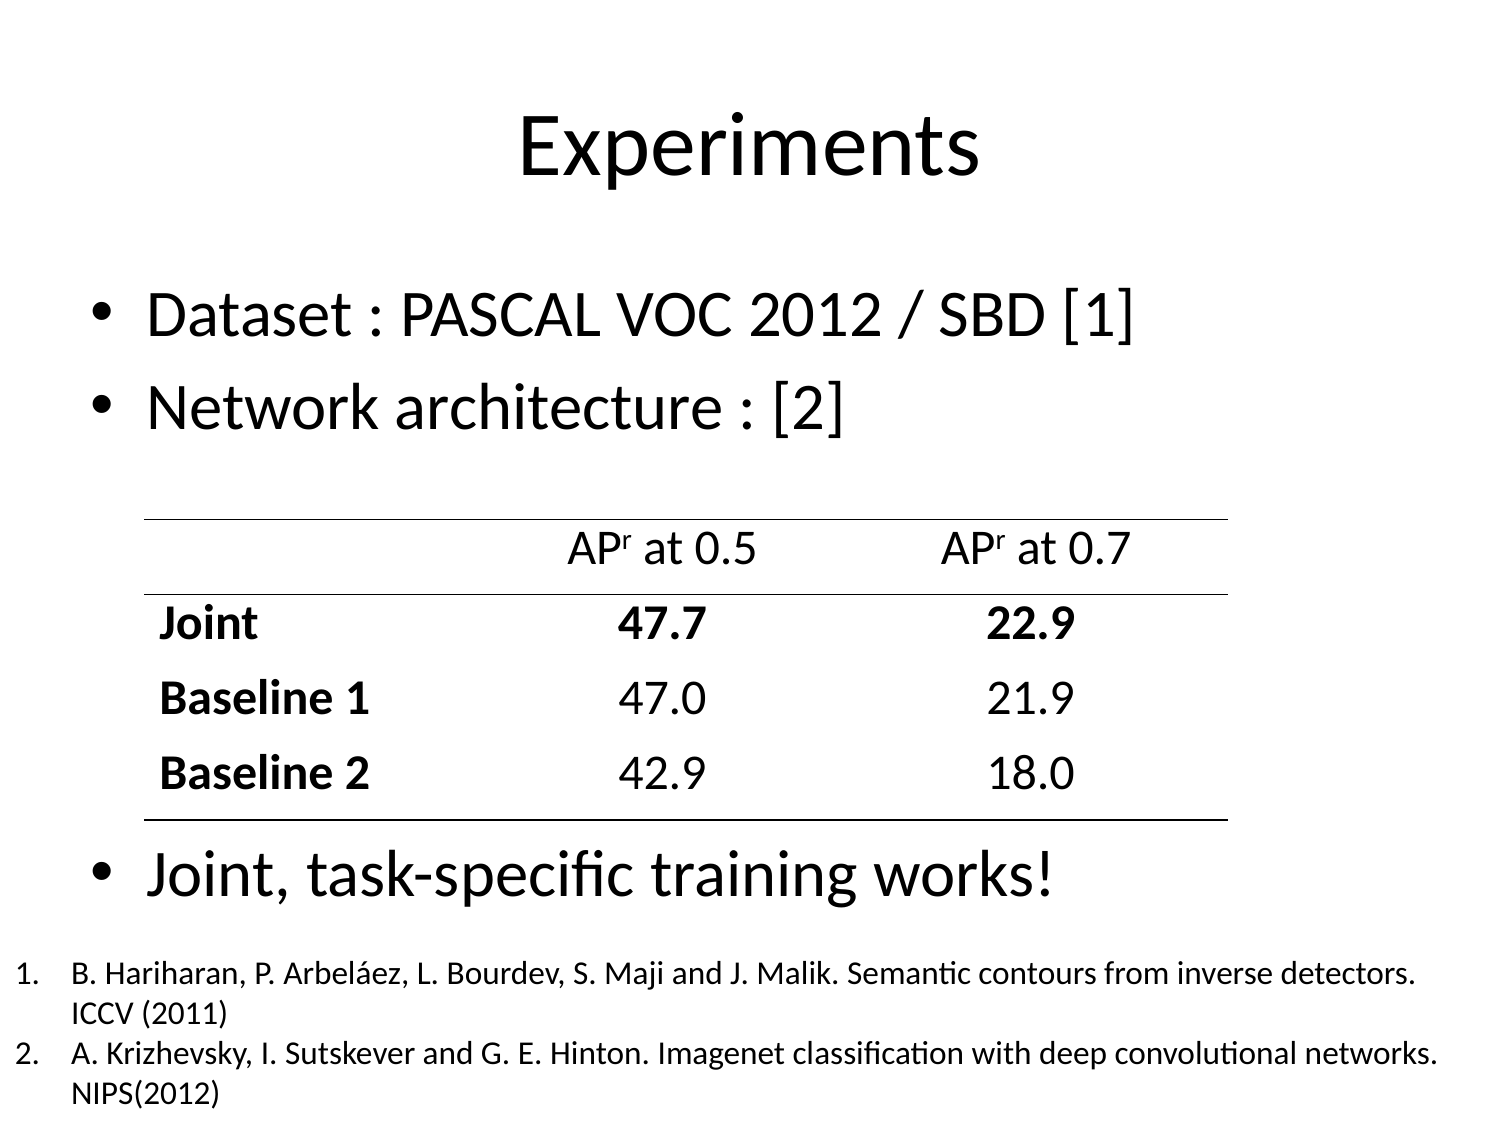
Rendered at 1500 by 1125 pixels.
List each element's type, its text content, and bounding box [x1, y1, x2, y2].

table_cell 21.9 [833, 670, 1228, 745]
table_cell 47.0 [492, 670, 833, 745]
title Experiments [75, 45, 1425, 233]
table_cell 42.9 [492, 745, 833, 819]
table_cell Joint [144, 595, 492, 670]
table_header [144, 520, 492, 594]
table_cell 22.9 [833, 595, 1228, 670]
text_box B. Hariharan, P. Arbeláez, L. Bourdev, S. Maji and J. Malik. Semantic contours from inverse detectors. ICCV (2011) A. Krizhevsky, I. Sutskever and G. E. Hinton. Imagenet classification with deep convolutional networks. NIPS(2012) [0, 943, 1500, 1119]
list Dataset : PASCAL VOC 2012 / SBD [1] Network architecture : [2] Joint, task-specific training works! [75, 262, 1425, 943]
table_cell Baseline 2 [144, 745, 492, 819]
table_cell 18.0 [833, 745, 1228, 819]
table_header APr at 0.7 [833, 520, 1228, 594]
table_cell 47.7 [492, 595, 833, 670]
table_header APr at 0.5 [492, 520, 833, 594]
table_cell Baseline 1 [144, 670, 492, 745]
